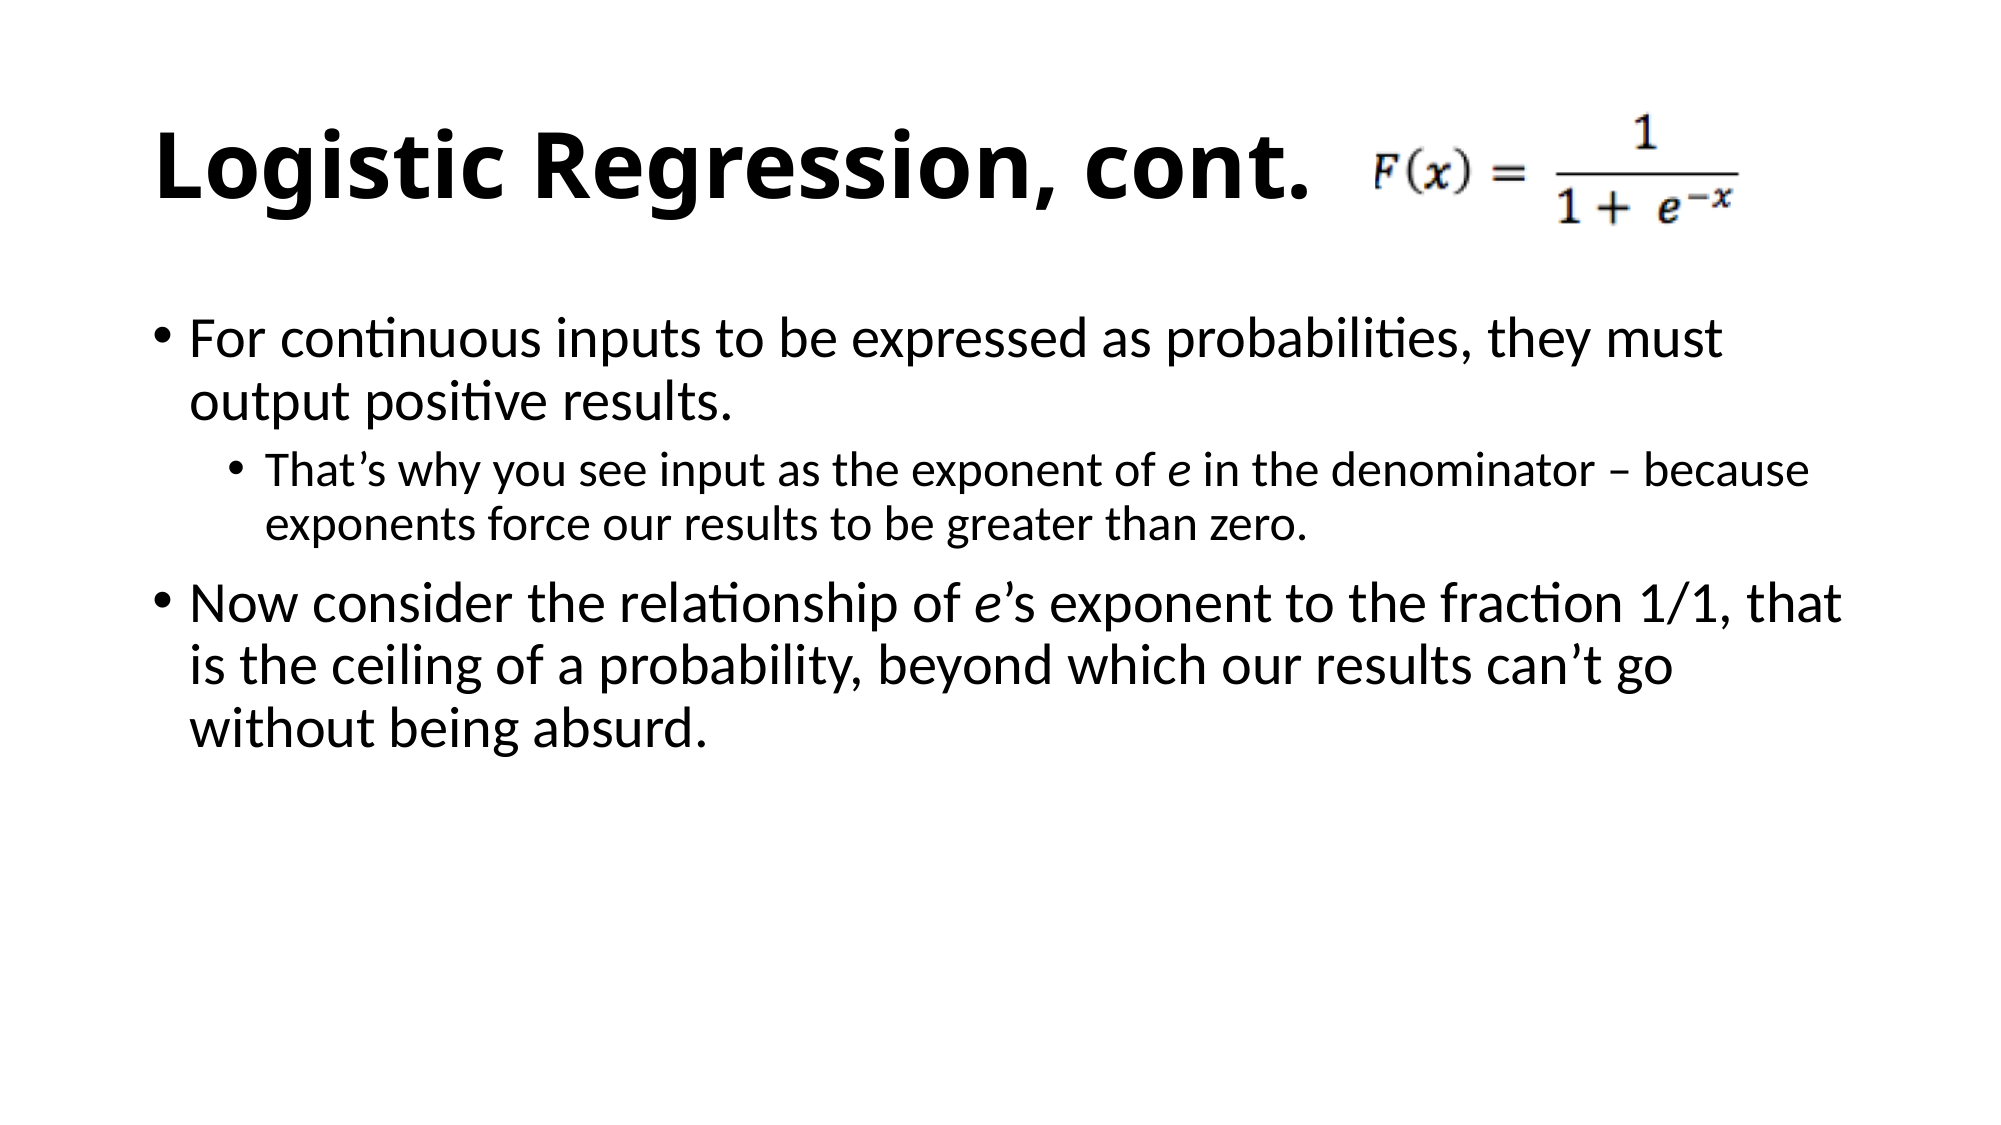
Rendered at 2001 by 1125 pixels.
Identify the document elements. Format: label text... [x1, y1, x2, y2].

list For continuous inputs to be expressed as probabilities, they must output positive results. That’s why you see input as the exponent of e in the denominator – because exponents force our results to be greater than zero. Now consider the relationship of e’s exponent to the fraction 1/1, that is the ceiling of a probability, beyond which our results can’t go without being absurd. [137, 299, 1863, 1014]
picture [1375, 89, 1761, 248]
title Logistic Regression, cont. [137, 59, 1863, 278]
